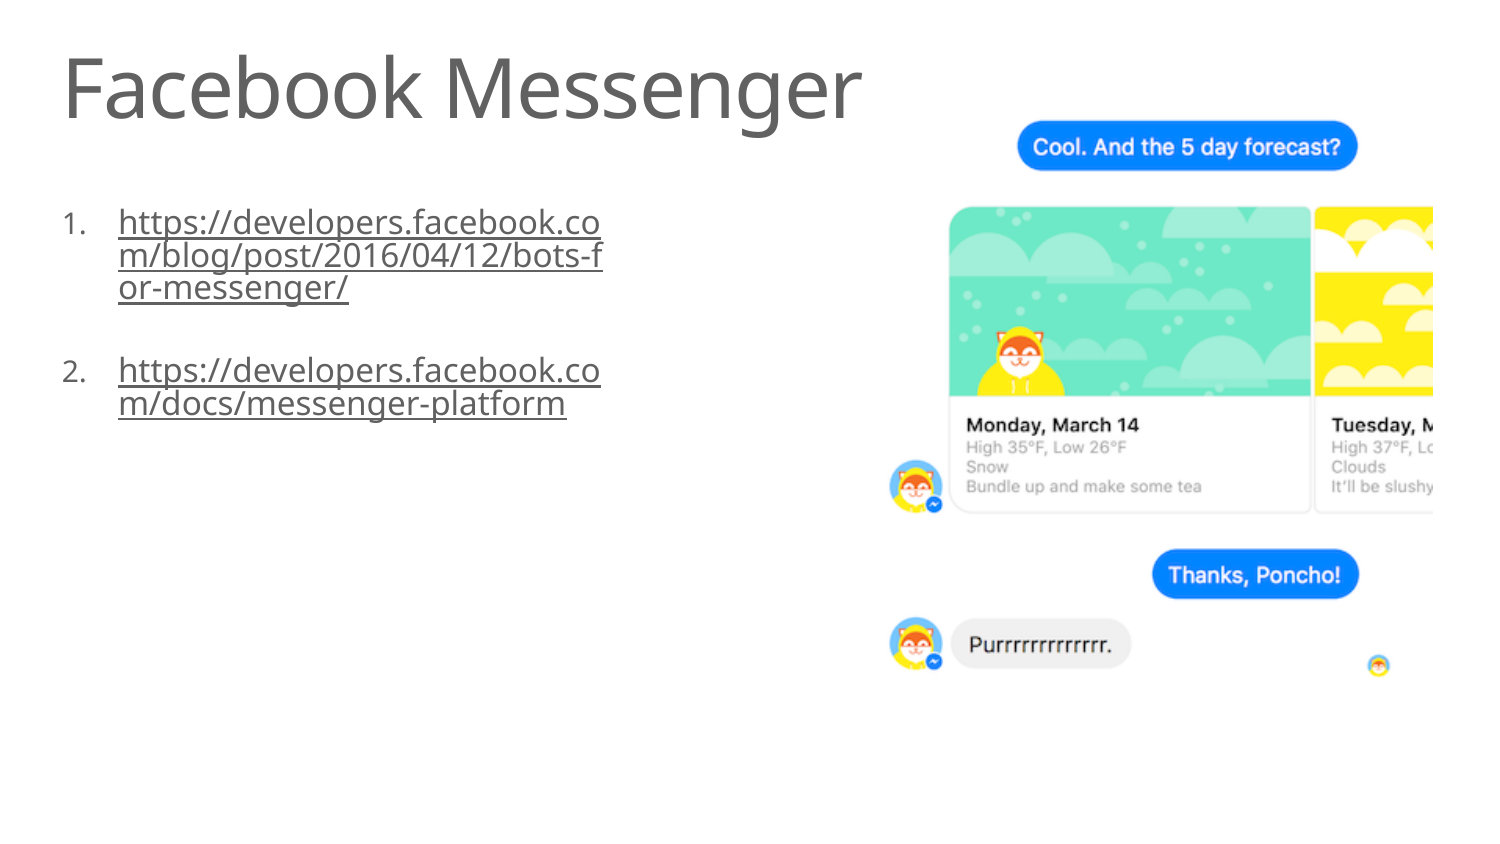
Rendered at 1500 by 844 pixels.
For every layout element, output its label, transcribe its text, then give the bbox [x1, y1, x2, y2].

title Facebook Messenger [44, 35, 1456, 147]
list https://developers.facebook.com/blog/post/2016/04/12/bots-for-messenger/ https://developers.facebook.com/docs/messenger-platform [44, 191, 633, 404]
picture [857, 90, 1434, 793]
